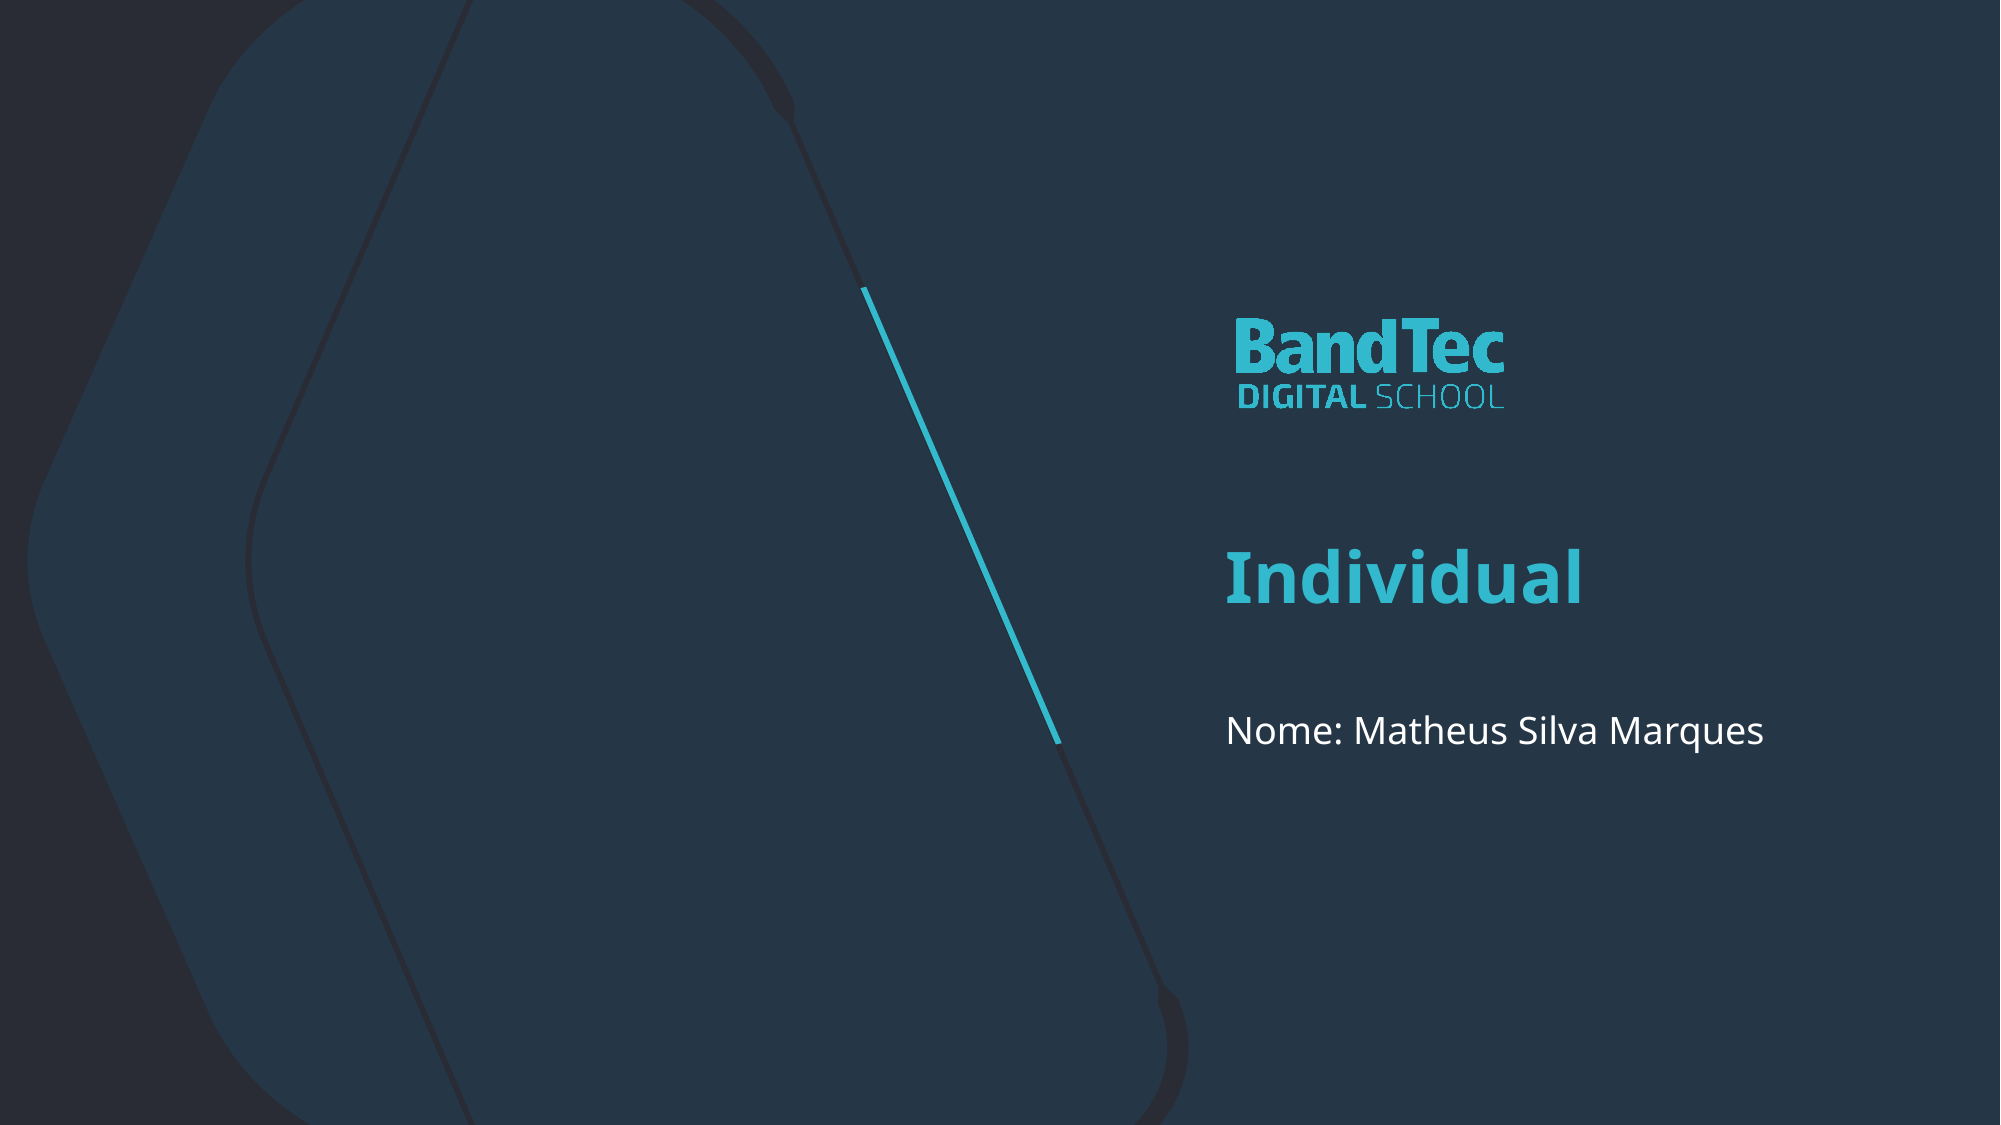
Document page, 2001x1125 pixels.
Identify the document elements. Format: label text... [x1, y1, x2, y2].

list Individual [1210, 208, 1929, 627]
list Nome: Matheus Silva Marques [1210, 626, 1898, 1045]
